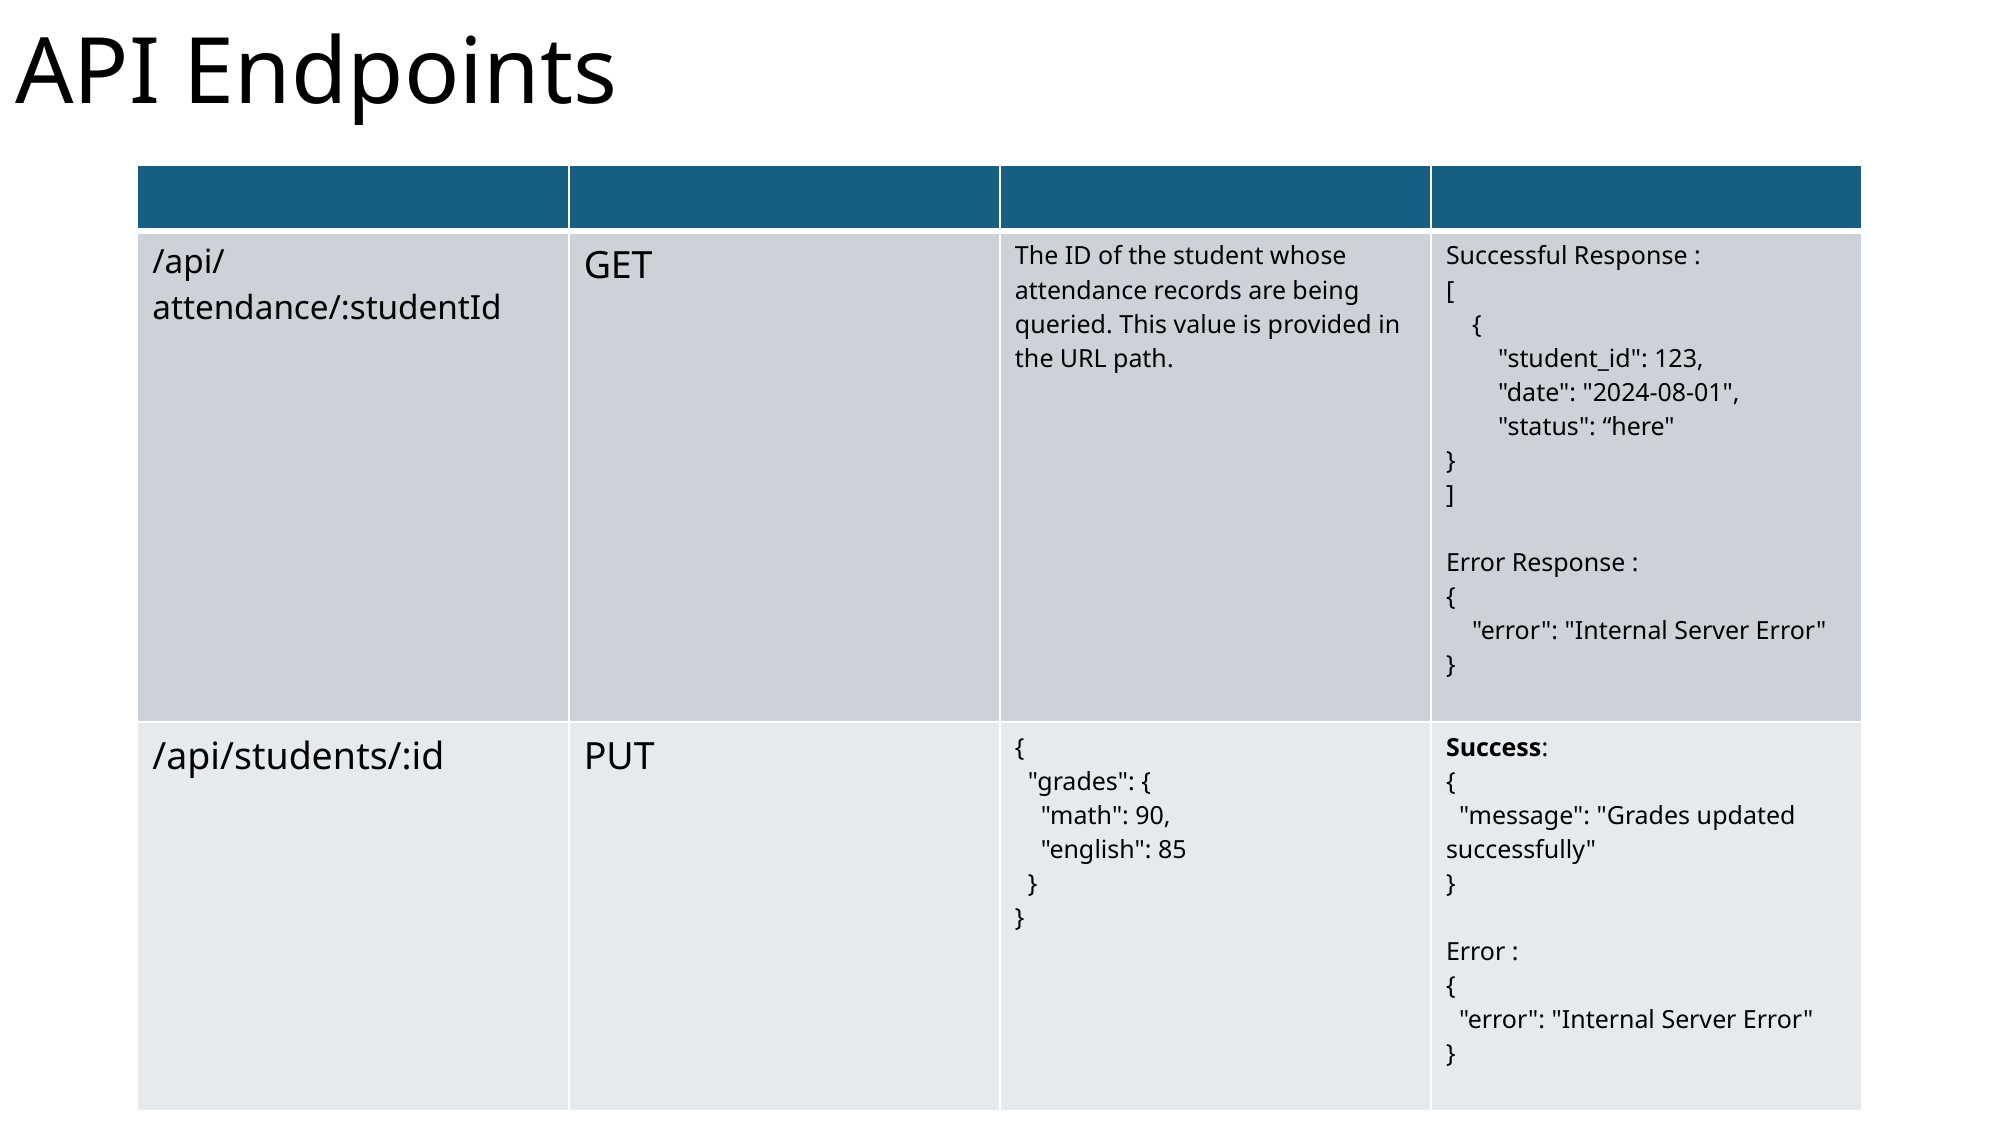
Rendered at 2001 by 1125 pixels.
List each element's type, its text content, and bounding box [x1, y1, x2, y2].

table_cell PUT [570, 723, 999, 1110]
table_cell Success: { "message": "Grades updated successfully" } Error : { "error": "Internal Server Error" } [1432, 723, 1861, 1110]
title API Endpoints [0, 0, 1725, 183]
table_cell GET [570, 234, 999, 721]
table_cell Successful Response : [ { "student_id": 123, "date": "2024-08-01", "status": “here" } ] Error Response : { "error": "Internal Server Error" } [1432, 234, 1861, 721]
table_header [1432, 166, 1861, 228]
table_header [1001, 166, 1430, 228]
table_header [138, 166, 568, 228]
table_header [570, 166, 999, 228]
table_cell The ID of the student whose attendance records are being queried. This value is provided in the URL path. [1001, 234, 1430, 721]
table_cell /api/attendance/:studentId [138, 234, 568, 721]
table_cell { "grades": { "math": 90, "english": 85 } } [1001, 723, 1430, 1110]
table_cell /api/students/:id [138, 723, 568, 1110]
